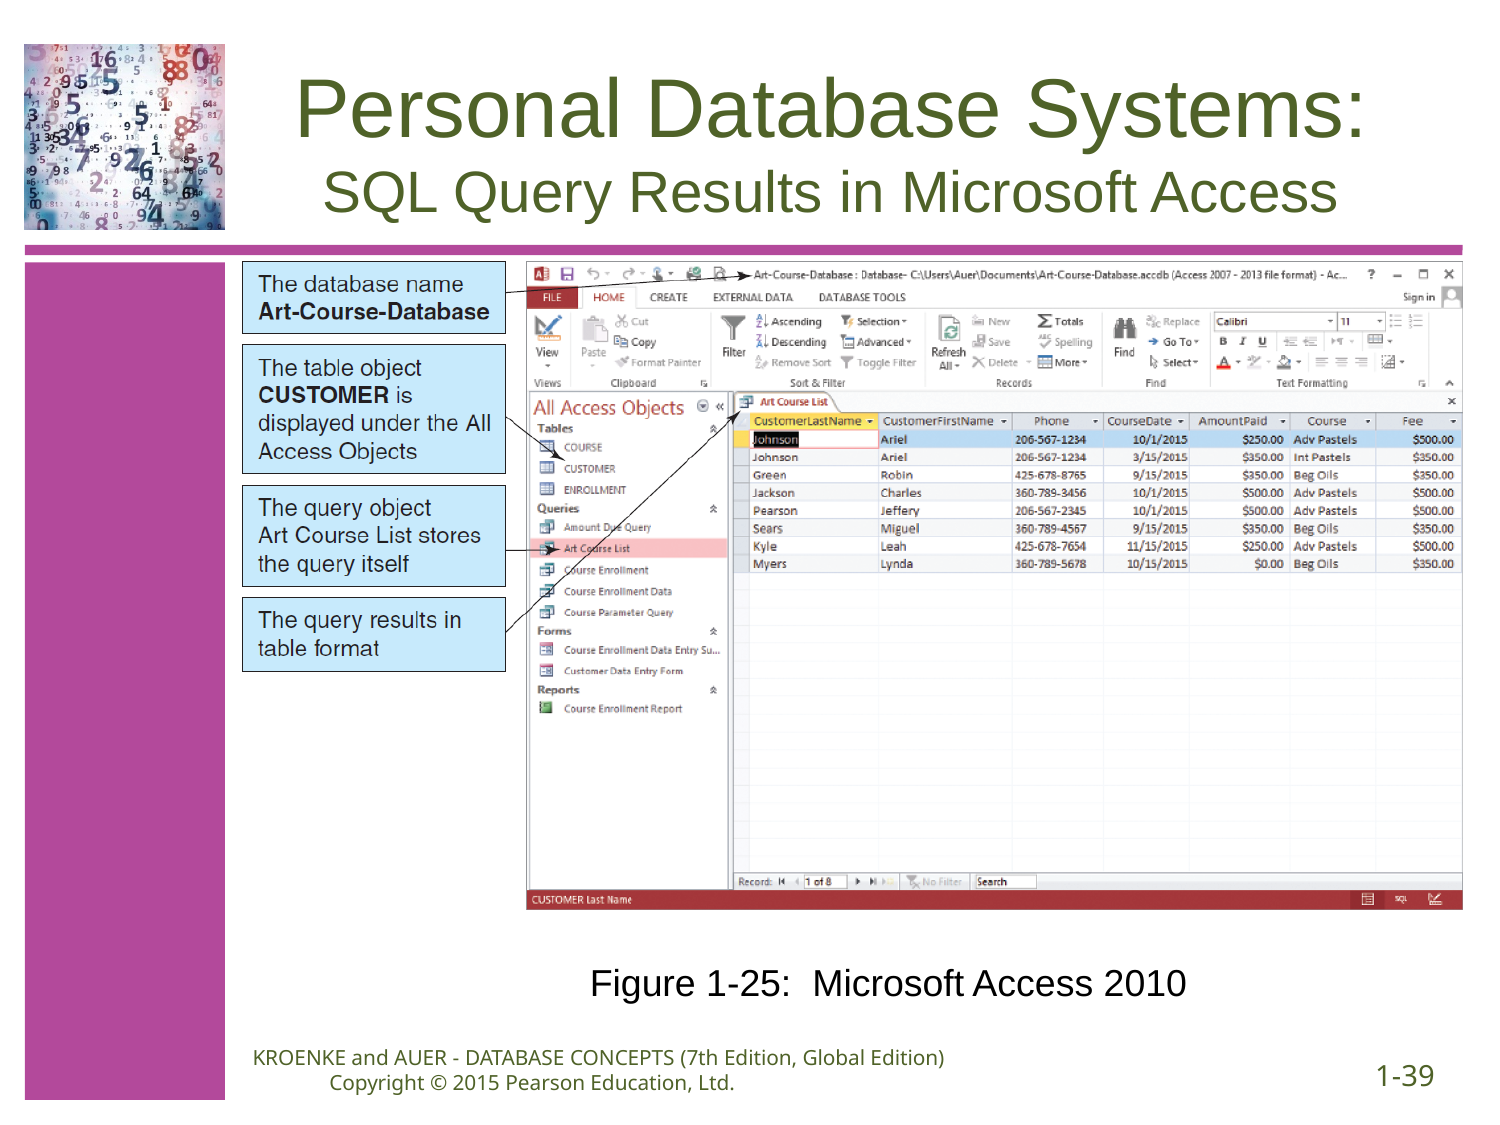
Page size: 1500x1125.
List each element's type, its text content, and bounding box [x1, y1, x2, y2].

text_box Figure 1-25: Microsoft Access 2010 [574, 951, 1400, 1012]
picture [24, 44, 225, 230]
footer KROENKE and AUER - DATABASE CONCEPTS (7th Edition, Global Edition) Copyright © 2015 Pearson Education, Ltd. [237, 1037, 1088, 1104]
picture [242, 261, 1463, 910]
title Personal Database Systems: SQL Query Results in Microsoft Access [237, 44, 1426, 233]
slide_number 1-39 [1287, 1049, 1451, 1103]
